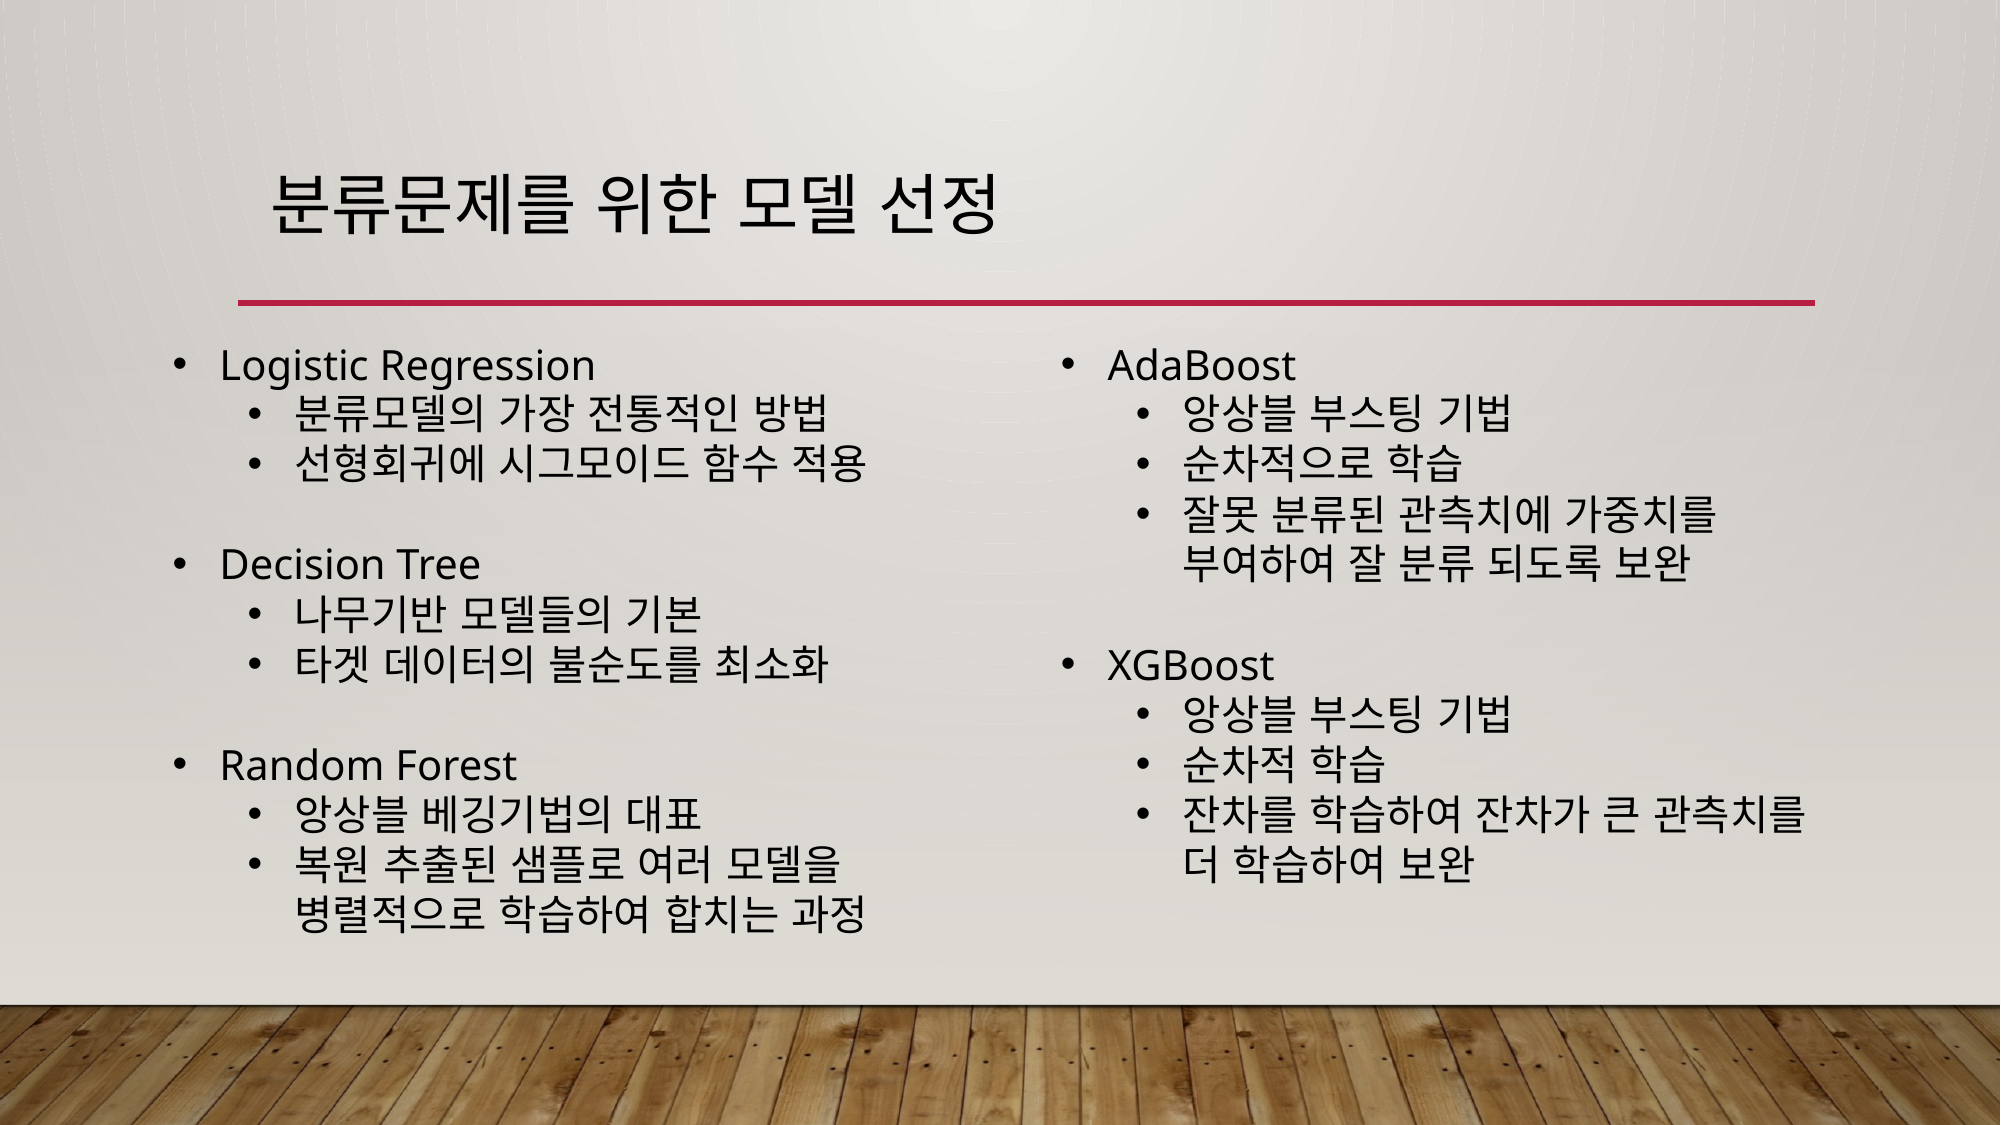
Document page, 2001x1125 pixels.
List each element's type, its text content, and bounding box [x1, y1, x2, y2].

text_box Logistic Regression 분류모델의 가장 전통적인 방법 선형회귀에 시그모이드 함수 적용 Decision Tree 나무기반 모델들의 기본 타겟 데이터의 불순도를 최소화 Random Forest 앙상블 베깅기법의 대표 복원 추출된 샘플로 여러 모델을 병렬적으로 학습하여 합치는 과정 [157, 330, 954, 946]
text_box AdaBoost 앙상블 부스팅 기법 순차적으로 학습 잘못 분류된 관측치에 가중치를 부여하여 잘 분류 되도록 보완 XGBoost 앙상블 부스팅 기법 순차적 학습 잔차를 학습하여 잔차가 큰 관측치를 더 학습하여 보완 [1046, 330, 1843, 896]
picture [0, 1005, 2000, 1125]
title 분류문제를 위한 모델 선정 [255, 92, 1831, 265]
